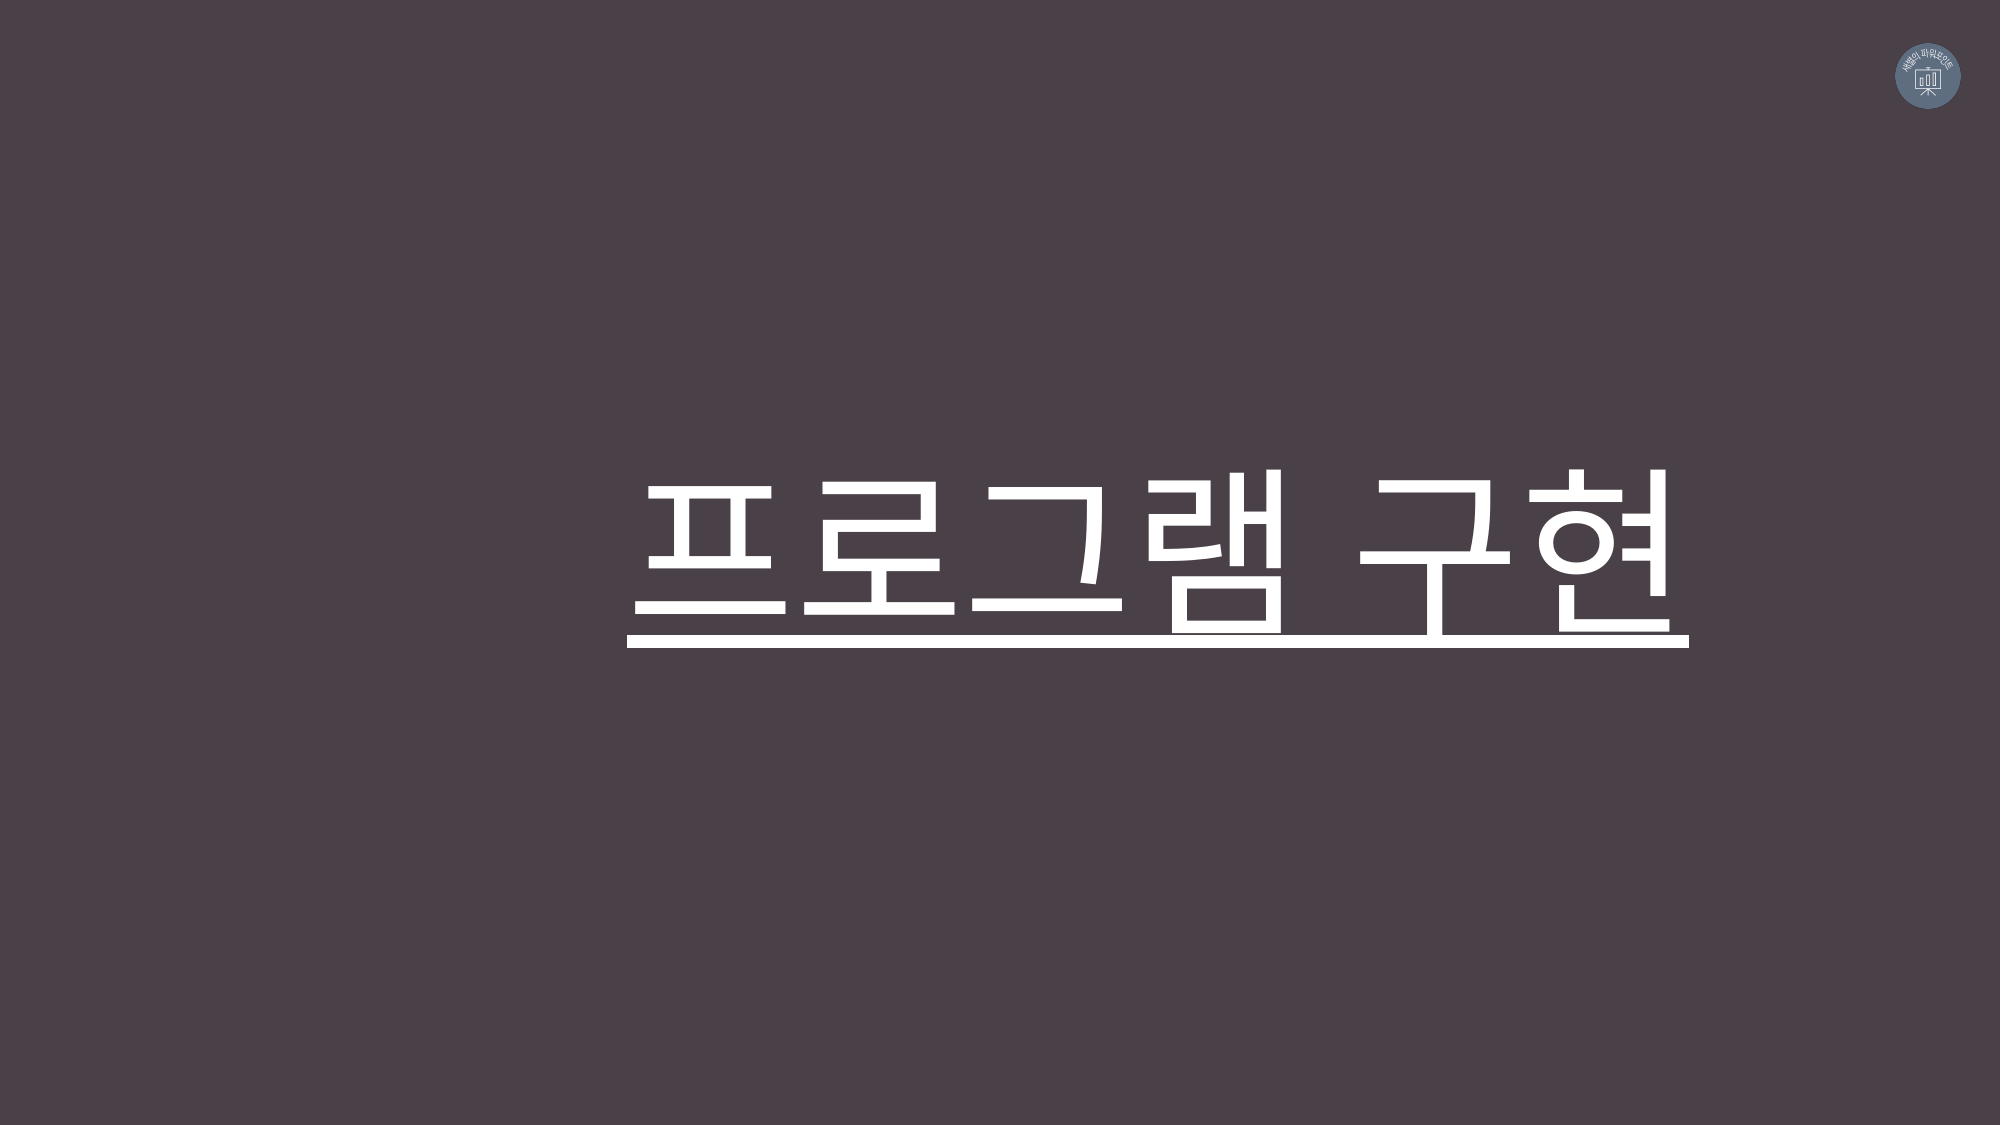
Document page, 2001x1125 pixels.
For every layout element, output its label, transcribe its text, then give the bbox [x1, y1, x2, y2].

picture [1895, 43, 1961, 109]
text_box 프로그램 구현 [356, 370, 1709, 755]
